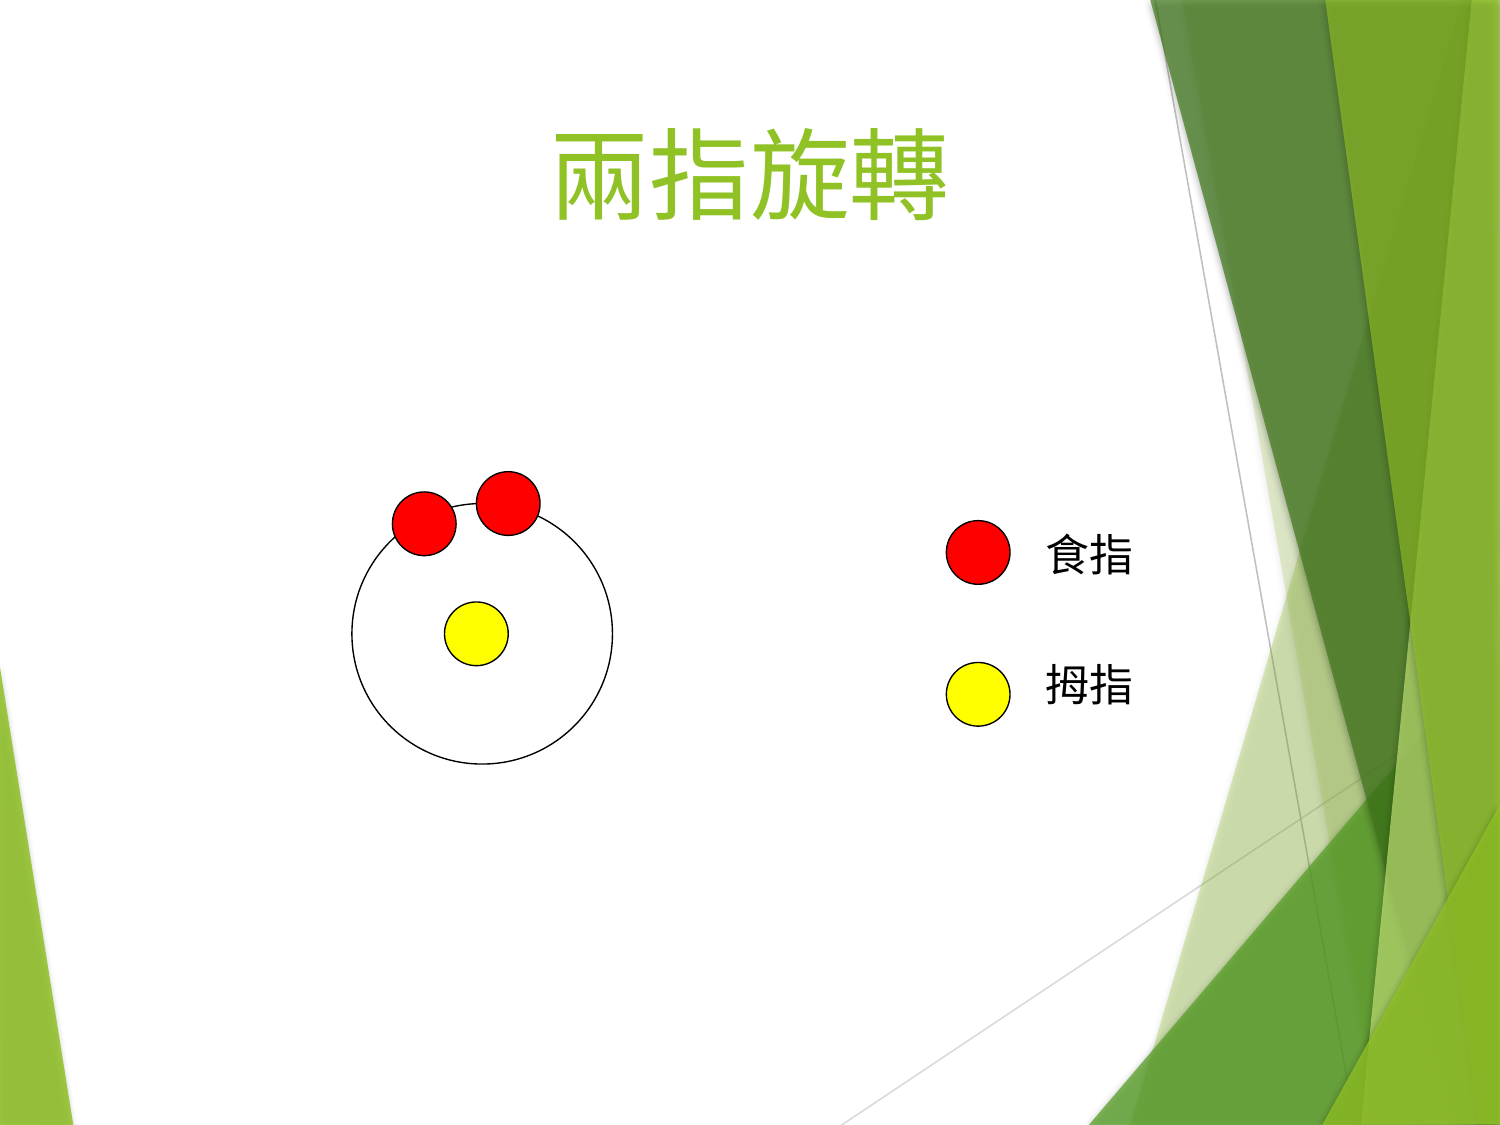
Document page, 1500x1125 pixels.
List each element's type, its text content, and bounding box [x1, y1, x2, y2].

text_box 兩指旋轉 [221, 105, 1279, 268]
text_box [291, 291, 1209, 1054]
